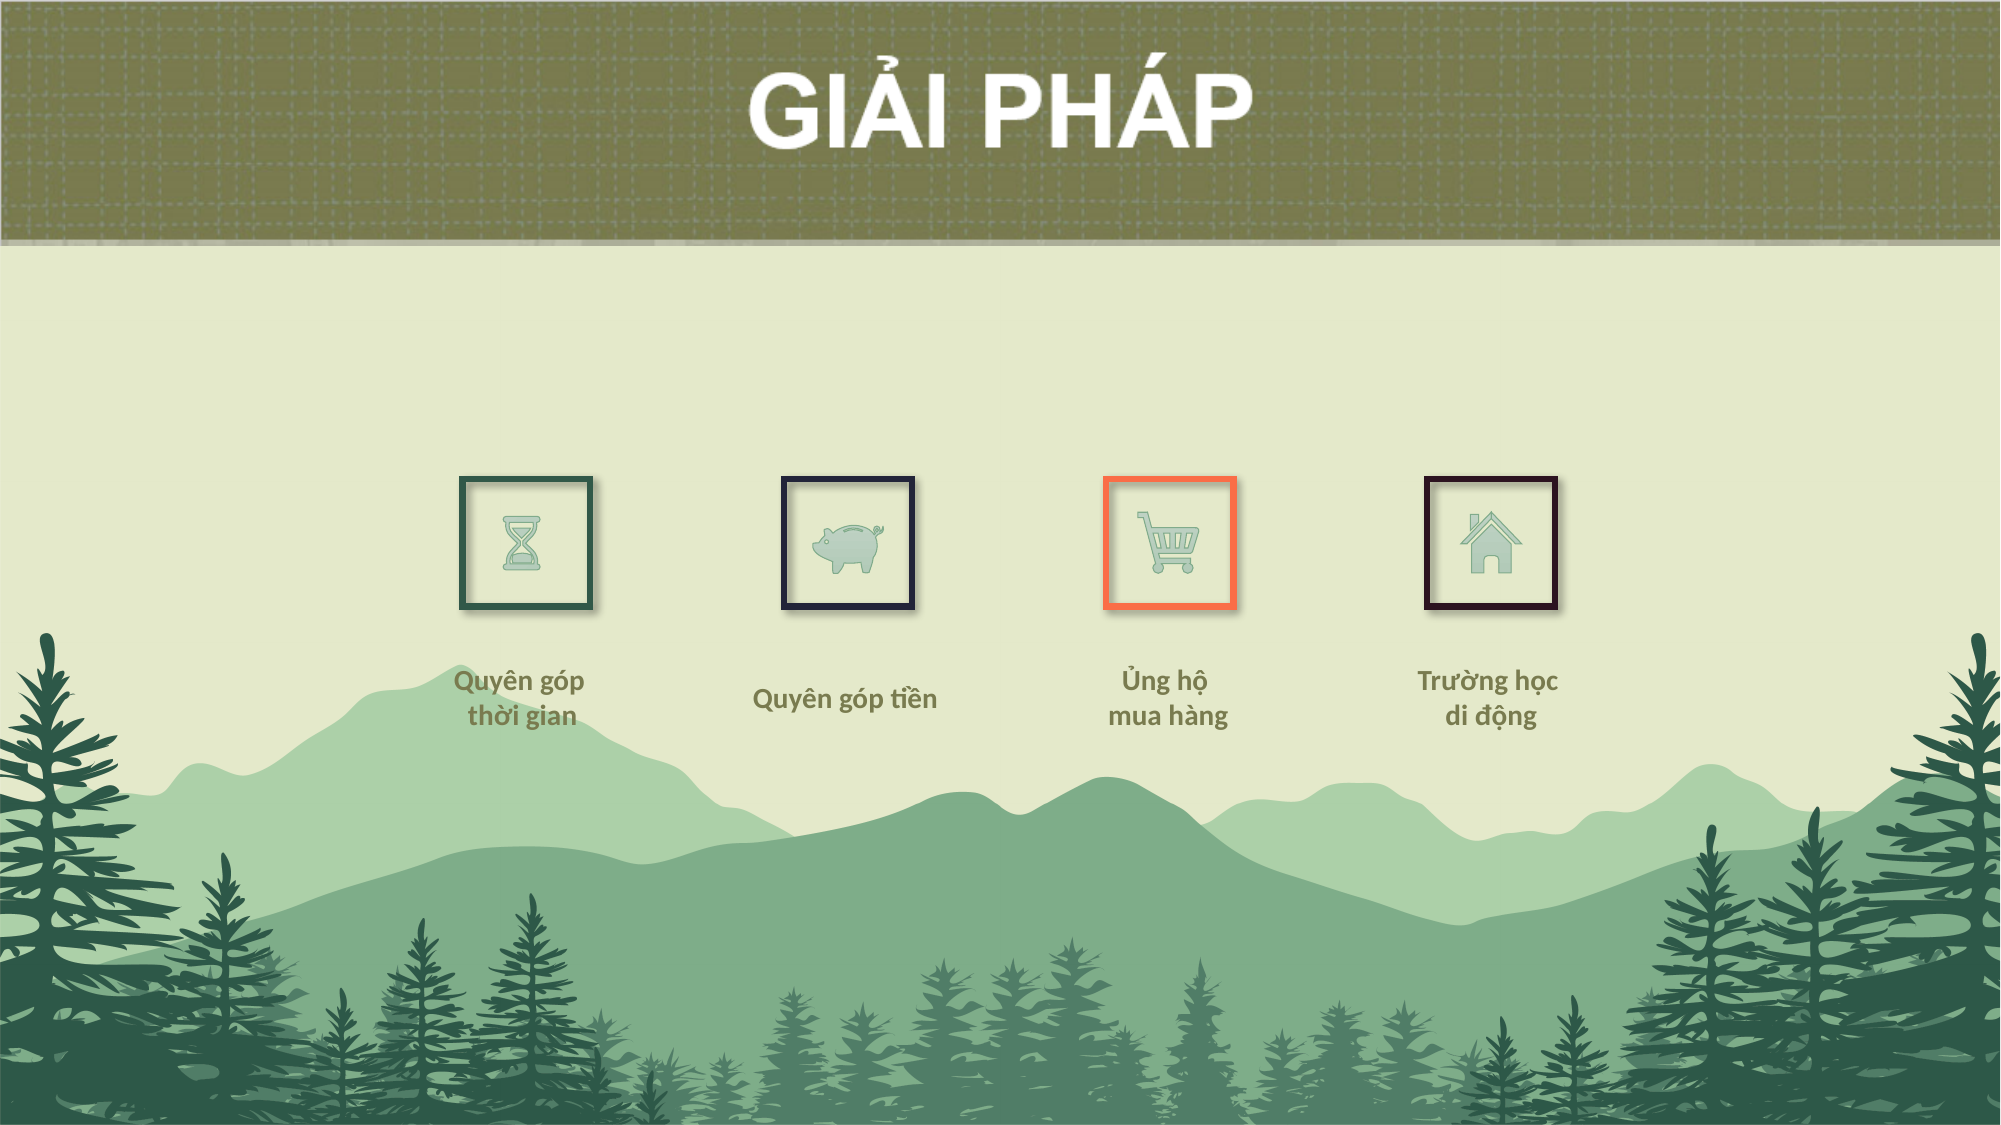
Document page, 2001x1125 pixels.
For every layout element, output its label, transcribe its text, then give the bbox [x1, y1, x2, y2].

picture [0, 0, 2001, 1125]
text_box [1459, 510, 1524, 574]
text_box [502, 515, 541, 571]
text_box Quyên góp tiền [717, 671, 974, 722]
text_box Quyên góp thời gian [394, 654, 651, 739]
text_box [783, 478, 913, 608]
text_box Ủng hộ mua hàng [1040, 654, 1297, 739]
text_box Trường học di động [1363, 654, 1619, 739]
text_box [1137, 511, 1200, 574]
text_box [812, 524, 885, 574]
text_box [1426, 478, 1556, 608]
text_box [1105, 478, 1234, 607]
text_box [462, 478, 591, 607]
